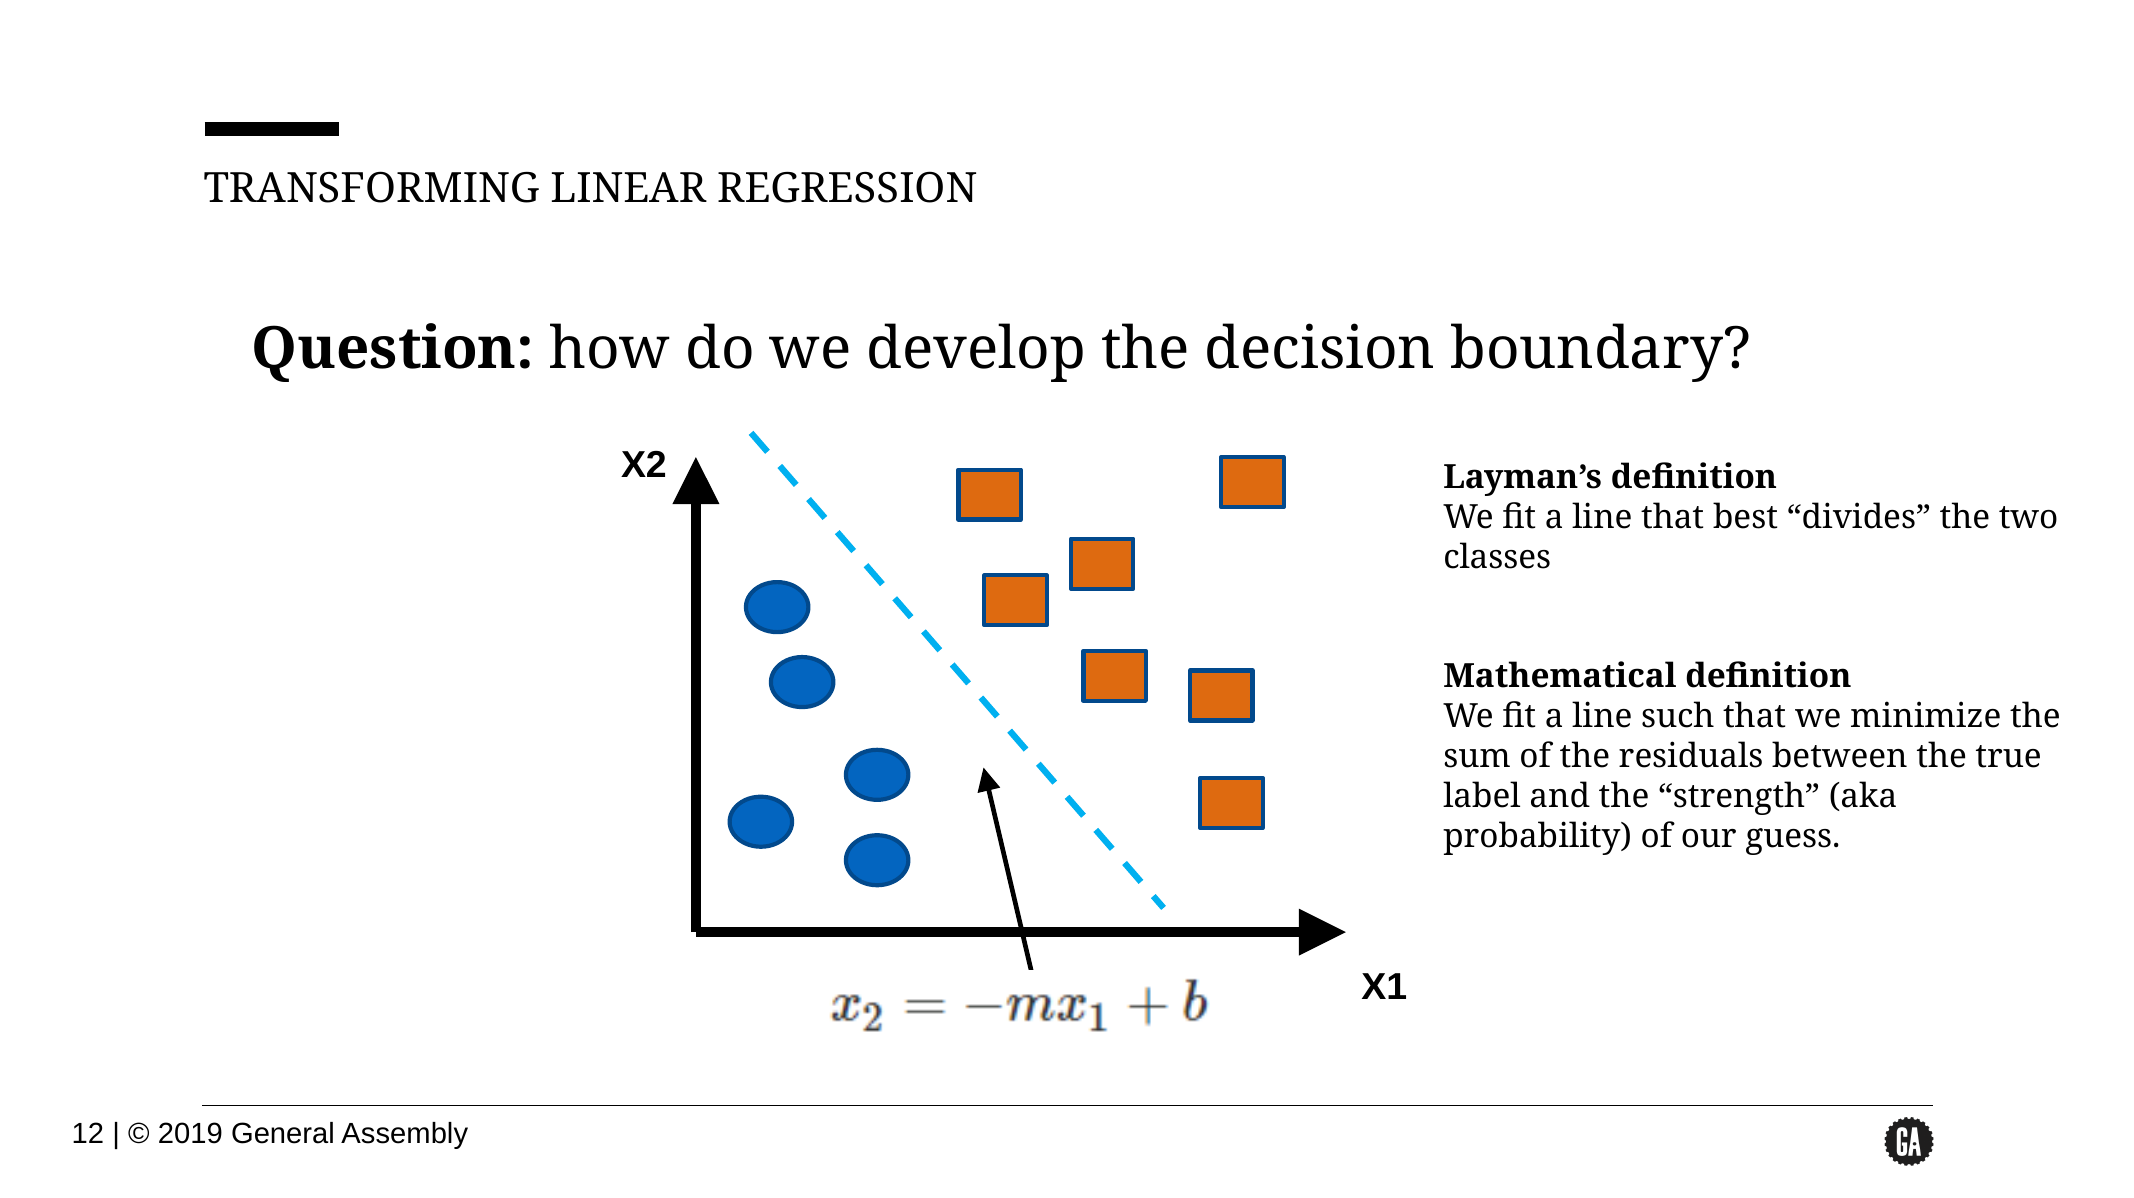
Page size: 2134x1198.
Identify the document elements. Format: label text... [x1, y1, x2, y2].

picture [1884, 1117, 1934, 1166]
list TRANSFORMING LINEAR REGRESSION [203, 160, 1122, 202]
list Question: how do we develop the decision boundary? [205, 288, 1841, 578]
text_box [605, 432, 1459, 1005]
text_box Layman’s definition We fit a line that best “divides” the two classes Mathematical definition We fit a line such that we minimize the sum of the residuals between the true label and the “strength” (aka probability) of our guess. [1463, 447, 2091, 862]
picture [808, 1005, 1238, 1060]
